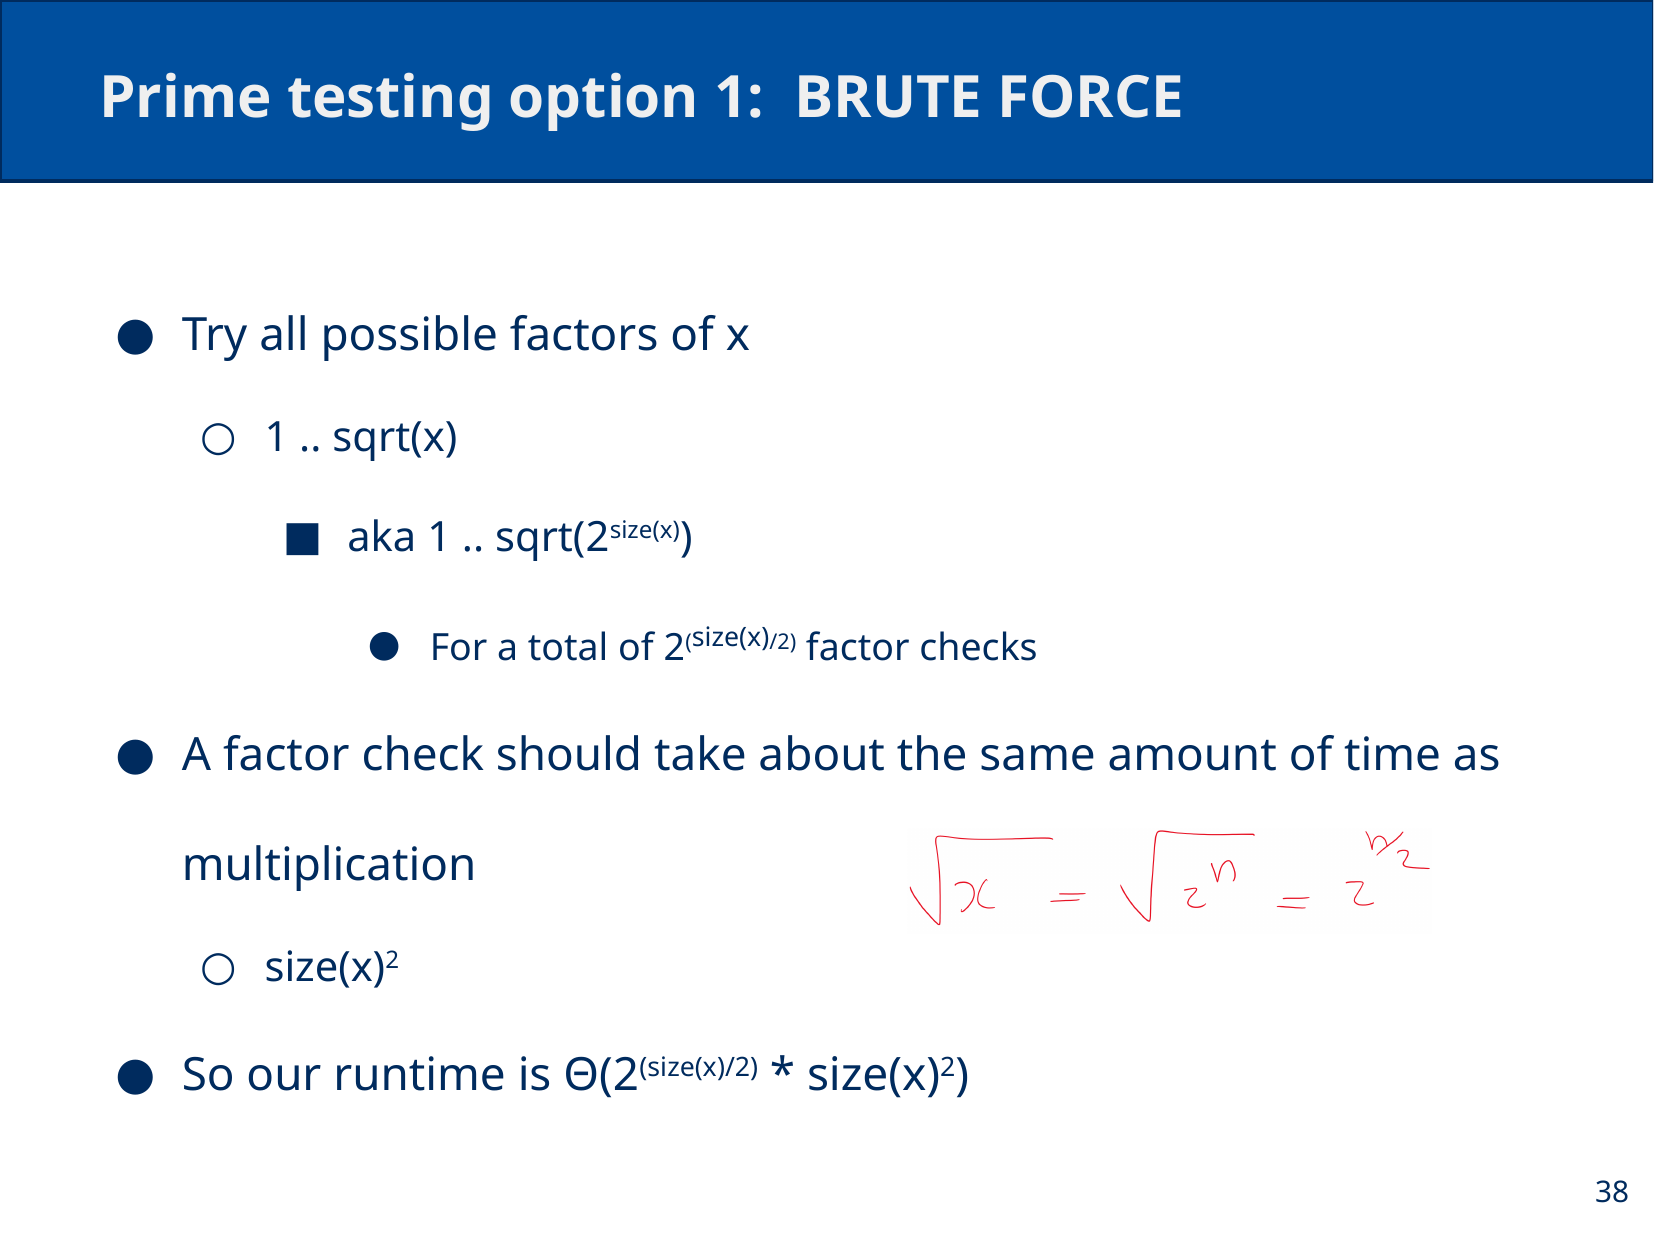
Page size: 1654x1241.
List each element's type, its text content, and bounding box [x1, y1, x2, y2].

slide_number 38 [1546, 1145, 1647, 1241]
list Try all possible factors of x 1 .. sqrt(x) aka 1 .. sqrt(2size(x)) For a total of 2(size(x)/2) factor checks A factor check should take about the same amount of time as multiplication size(x)2 So our runtime is Θ(2(size(x)/2) * size(x)2) [82, 232, 1571, 1188]
title Prime testing option 1: BRUTE FORCE [82, 36, 1571, 146]
picture [907, 828, 1432, 934]
